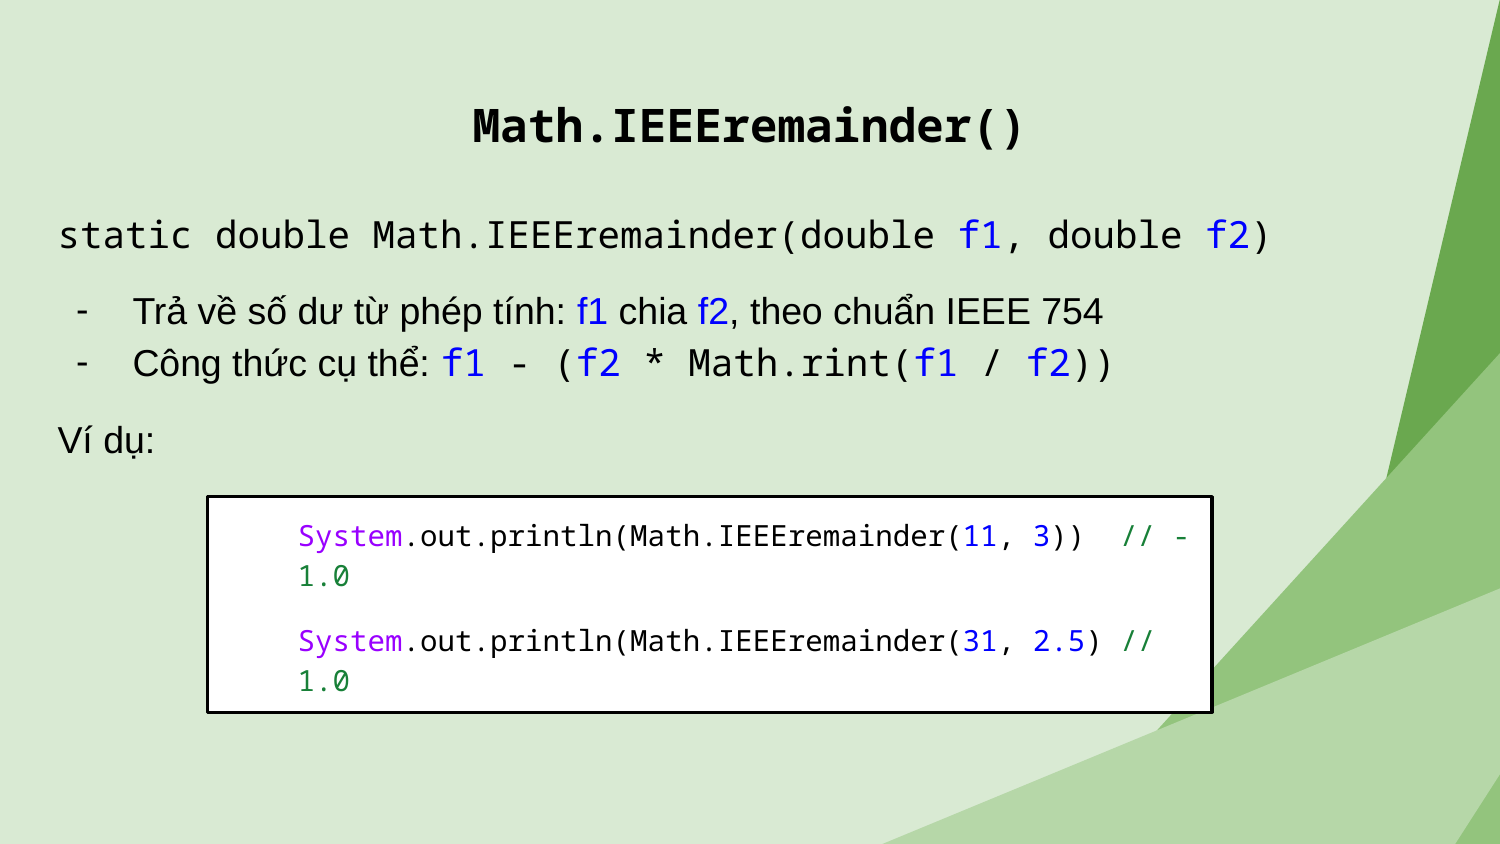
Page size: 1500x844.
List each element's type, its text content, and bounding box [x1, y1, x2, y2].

list static double Math.IEEEremainder(double f1, double f2) Trả về số dư từ phép tính: f1 chia f2, theo chuẩn IEEE 754 Công thức cụ thể: f1 - (f2 * Math.rint(f1 / f2)) Ví dụ: [42, 189, 853, 497]
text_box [858, 0, 1500, 844]
text_box System.out.println(Math.IEEEremainder(11, 3)) // -1.0 System.out.println(Math.IEEEremainder(31, 2.5) // 1.0 [207, 496, 853, 713]
title Math.IEEEremainder() [51, 72, 853, 167]
